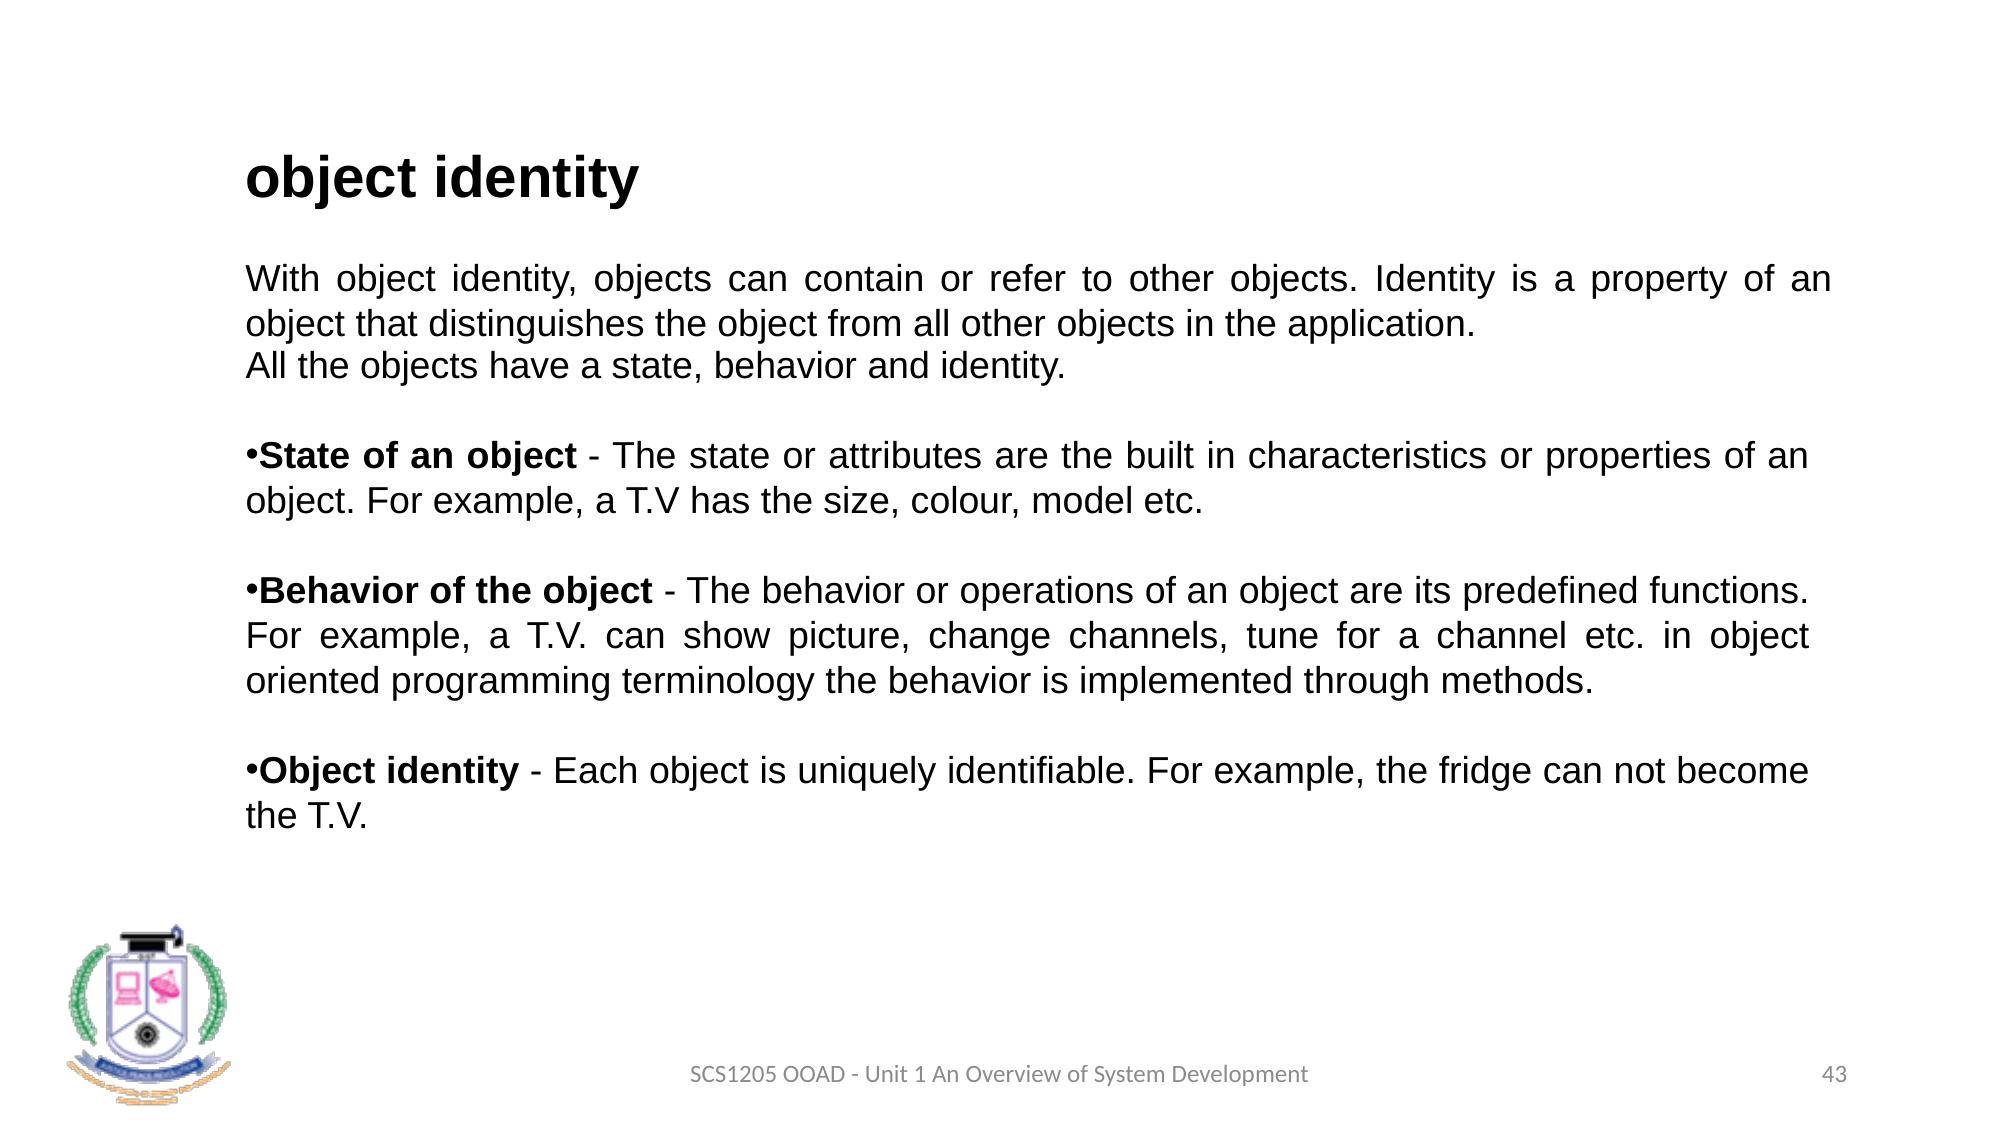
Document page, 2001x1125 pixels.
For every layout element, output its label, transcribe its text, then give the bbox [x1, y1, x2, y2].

text_box object identity With object identity, objects can contain or refer to other objects. Identity is a property of an object that distinguishes the object from all other objects in the application. [230, 131, 1848, 487]
footer SCS1205 OOAD - Unit 1 An Overview of System Development [662, 1042, 1338, 1103]
picture [50, 923, 268, 1123]
text_box All the objects have a state, behavior and identity. State of an object - The state or attributes are the built in characteristics or properties of an object. For example, a T.V has the size, colour, model etc. Behavior of the object - The behavior or operations of an object are its predefined functions. For example, a T.V. can show picture, change channels, tune for a channel etc. in object oriented programming terminology the behavior is implemented through methods. Object identity - Each object is uniquely identifiable. For example, the fridge can not become the T.V. [230, 333, 1825, 843]
slide_number 43 [1412, 1042, 1863, 1103]
